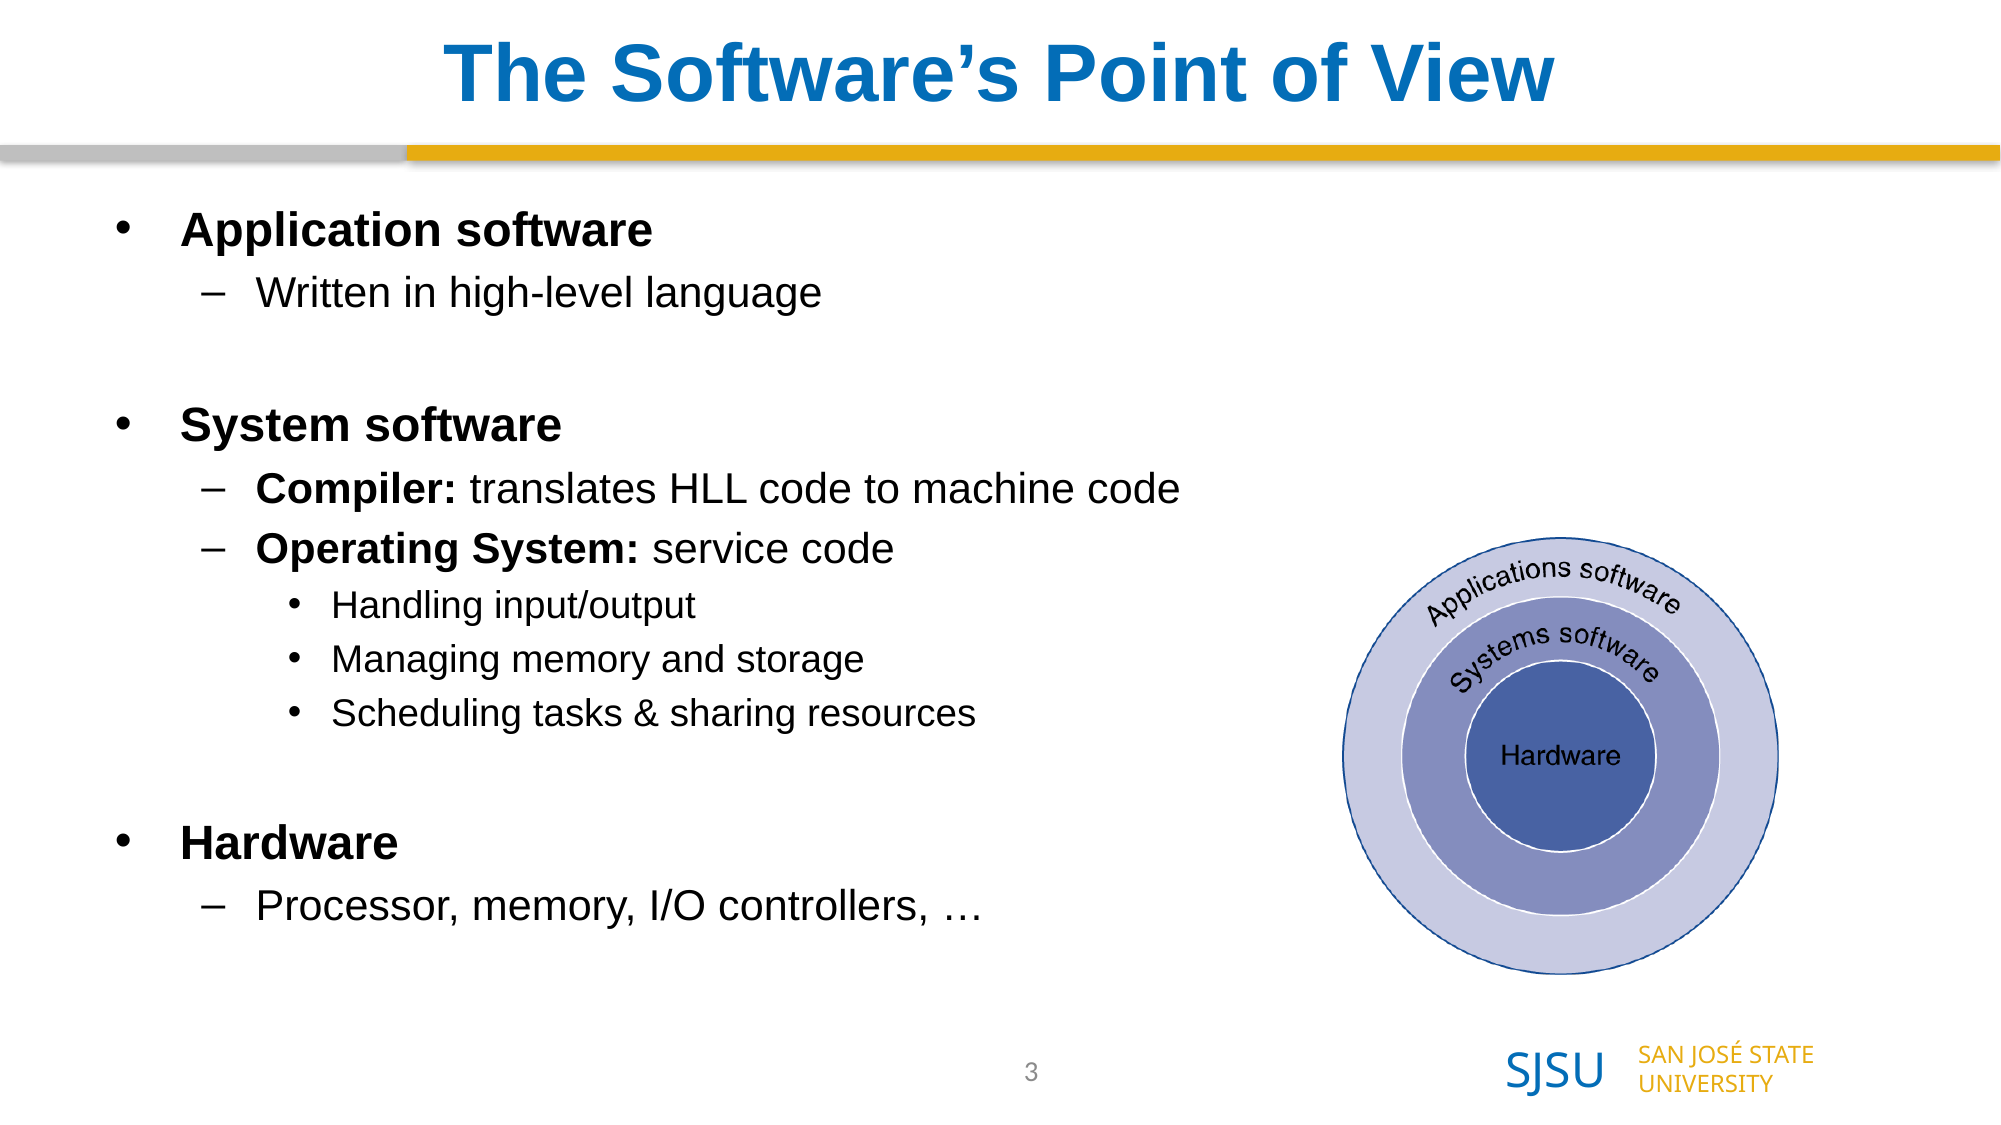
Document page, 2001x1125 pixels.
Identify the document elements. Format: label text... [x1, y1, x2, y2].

title The Software’s Point of View [99, 11, 1900, 126]
picture [1342, 537, 1780, 975]
slide_number 3 [797, 1040, 1265, 1100]
list Application software Written in high-level language System software Compiler: translates HLL code to machine code Operating System: service code Handling input/output Managing memory and storage Scheduling tasks & sharing resources Hardware Processor, memory, I/O controllers, … [99, 190, 1900, 1005]
